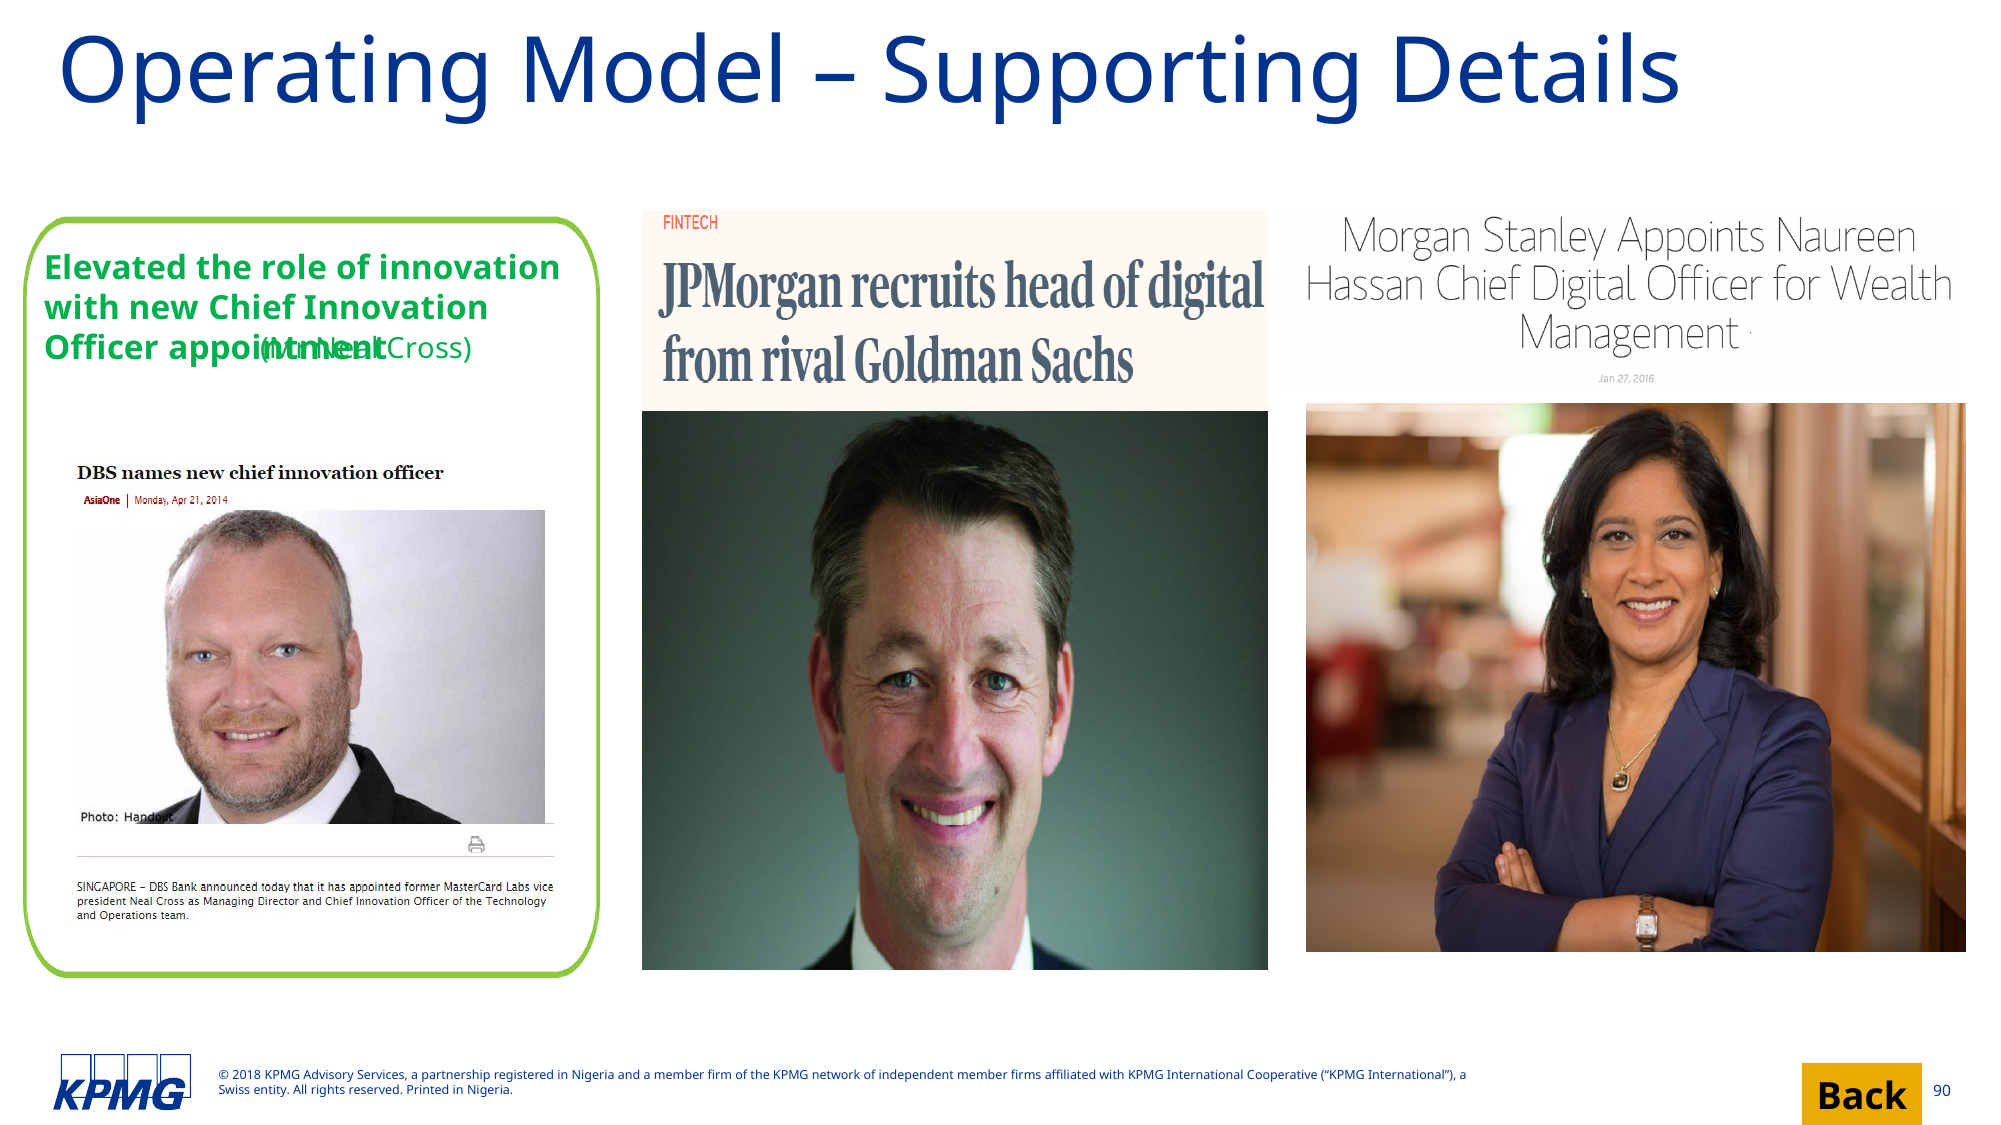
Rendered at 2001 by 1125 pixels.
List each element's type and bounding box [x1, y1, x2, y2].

text_box [642, 210, 1268, 970]
text_box [1284, 210, 1966, 952]
text_box [1801, 1062, 1923, 1125]
text_box [21, 33, 1935, 135]
text_box [23, 216, 601, 979]
